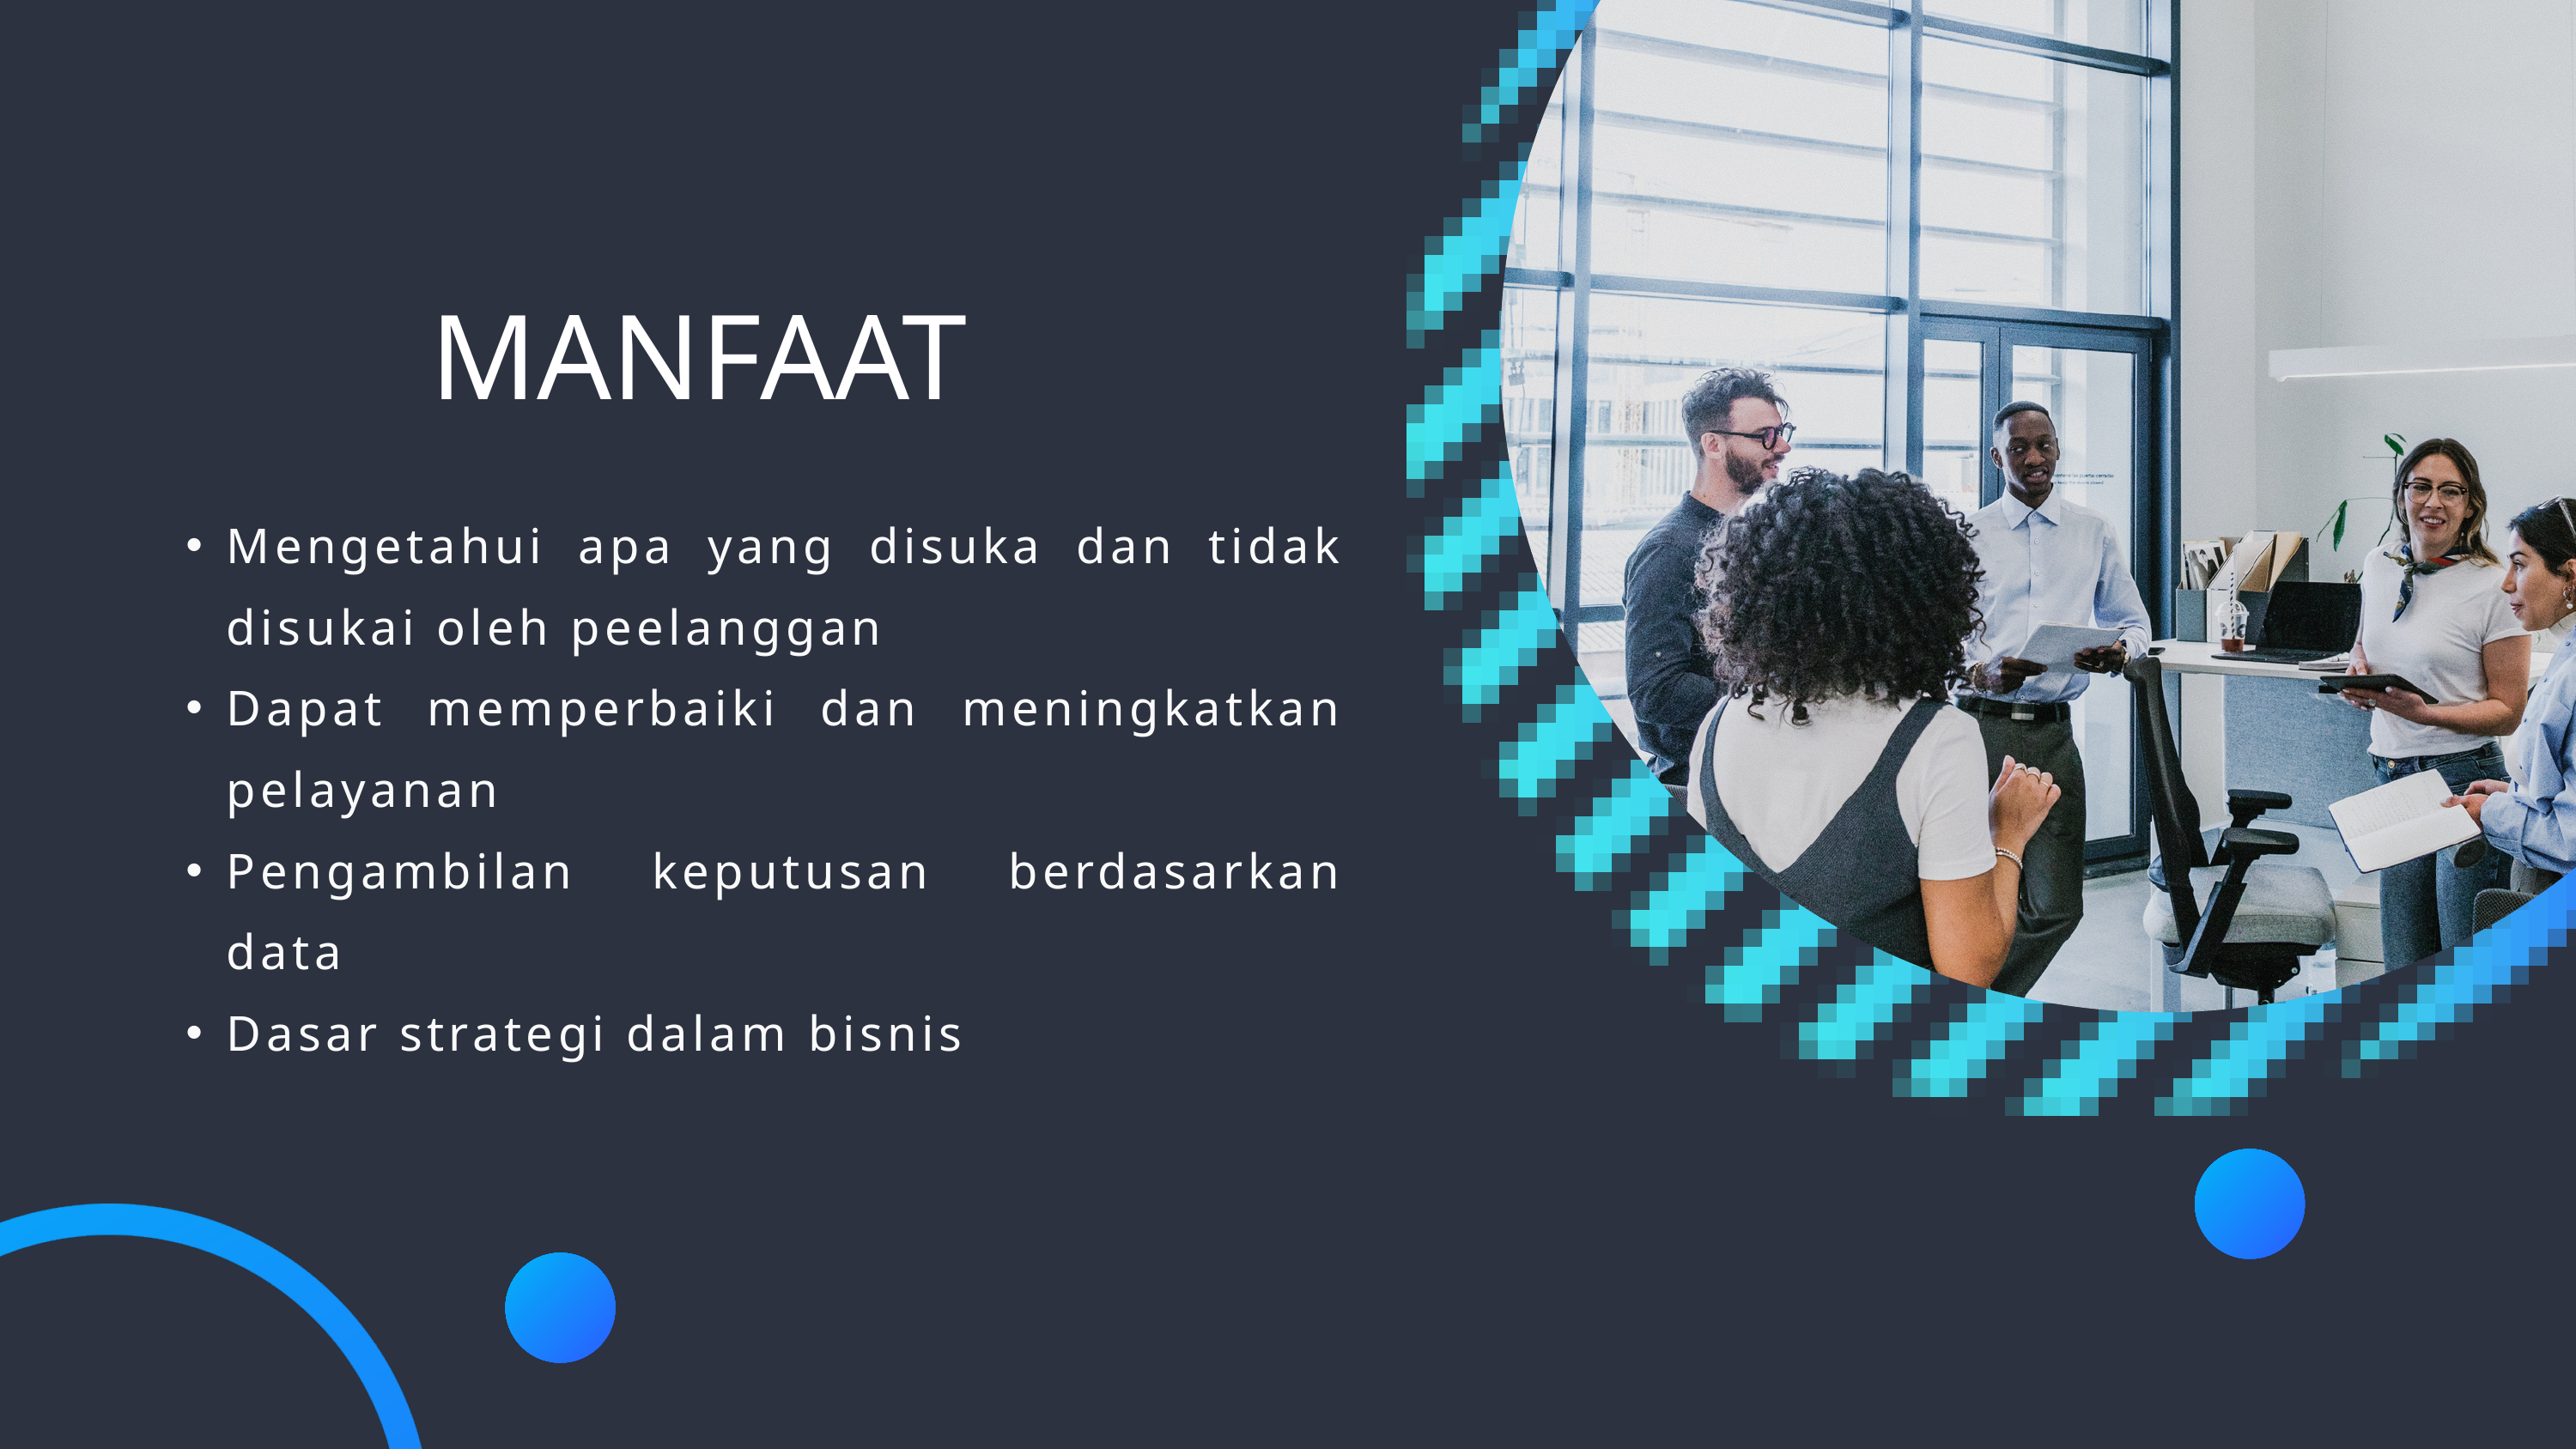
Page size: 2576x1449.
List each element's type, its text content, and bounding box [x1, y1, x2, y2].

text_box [505, 1252, 616, 1363]
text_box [1499, 0, 2576, 1013]
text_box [2194, 1149, 2306, 1259]
text_box [1406, 0, 2576, 1116]
text_box Mengetahui apa yang disuka dan tidak disukai oleh peelanggan Dapat memperbaiki dan meningkatkan pelayanan Pengambilan keputusan berdasarkan data Dasar strategi dalam bisnis [144, 491, 1346, 1061]
text_box MANFAAT [430, 282, 1142, 423]
text_box [0, 1203, 431, 1449]
